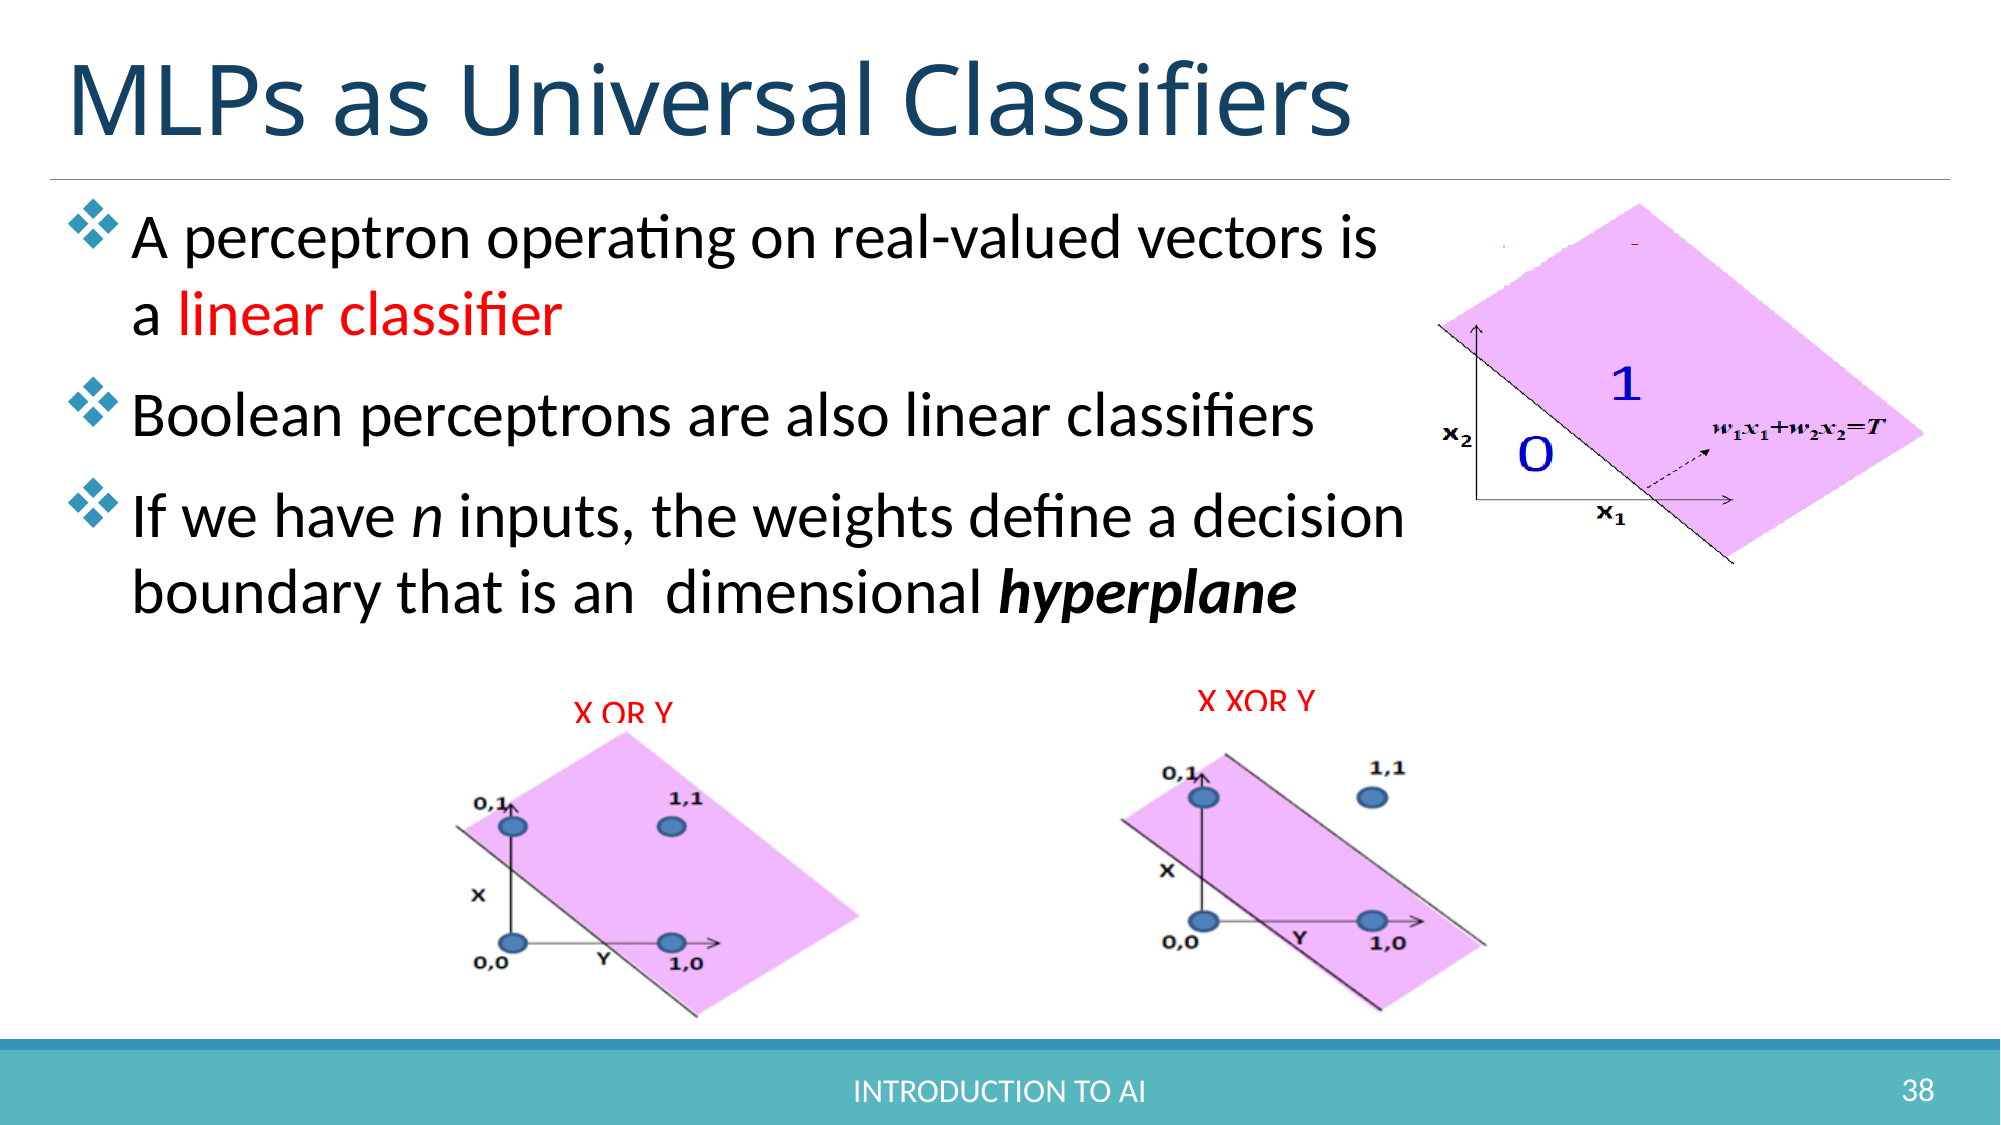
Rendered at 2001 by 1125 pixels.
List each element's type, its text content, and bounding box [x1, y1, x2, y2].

picture [1418, 186, 1942, 572]
text_box X OR Y [558, 681, 689, 720]
slide_number 38 [1734, 1057, 1950, 1118]
text_box X XOR Y [1182, 669, 1331, 708]
title MLPs as Universal Classifiers [50, 47, 1950, 163]
picture [437, 723, 869, 1035]
picture [1077, 711, 1509, 1031]
footer Introduction to AI [604, 1059, 1396, 1120]
